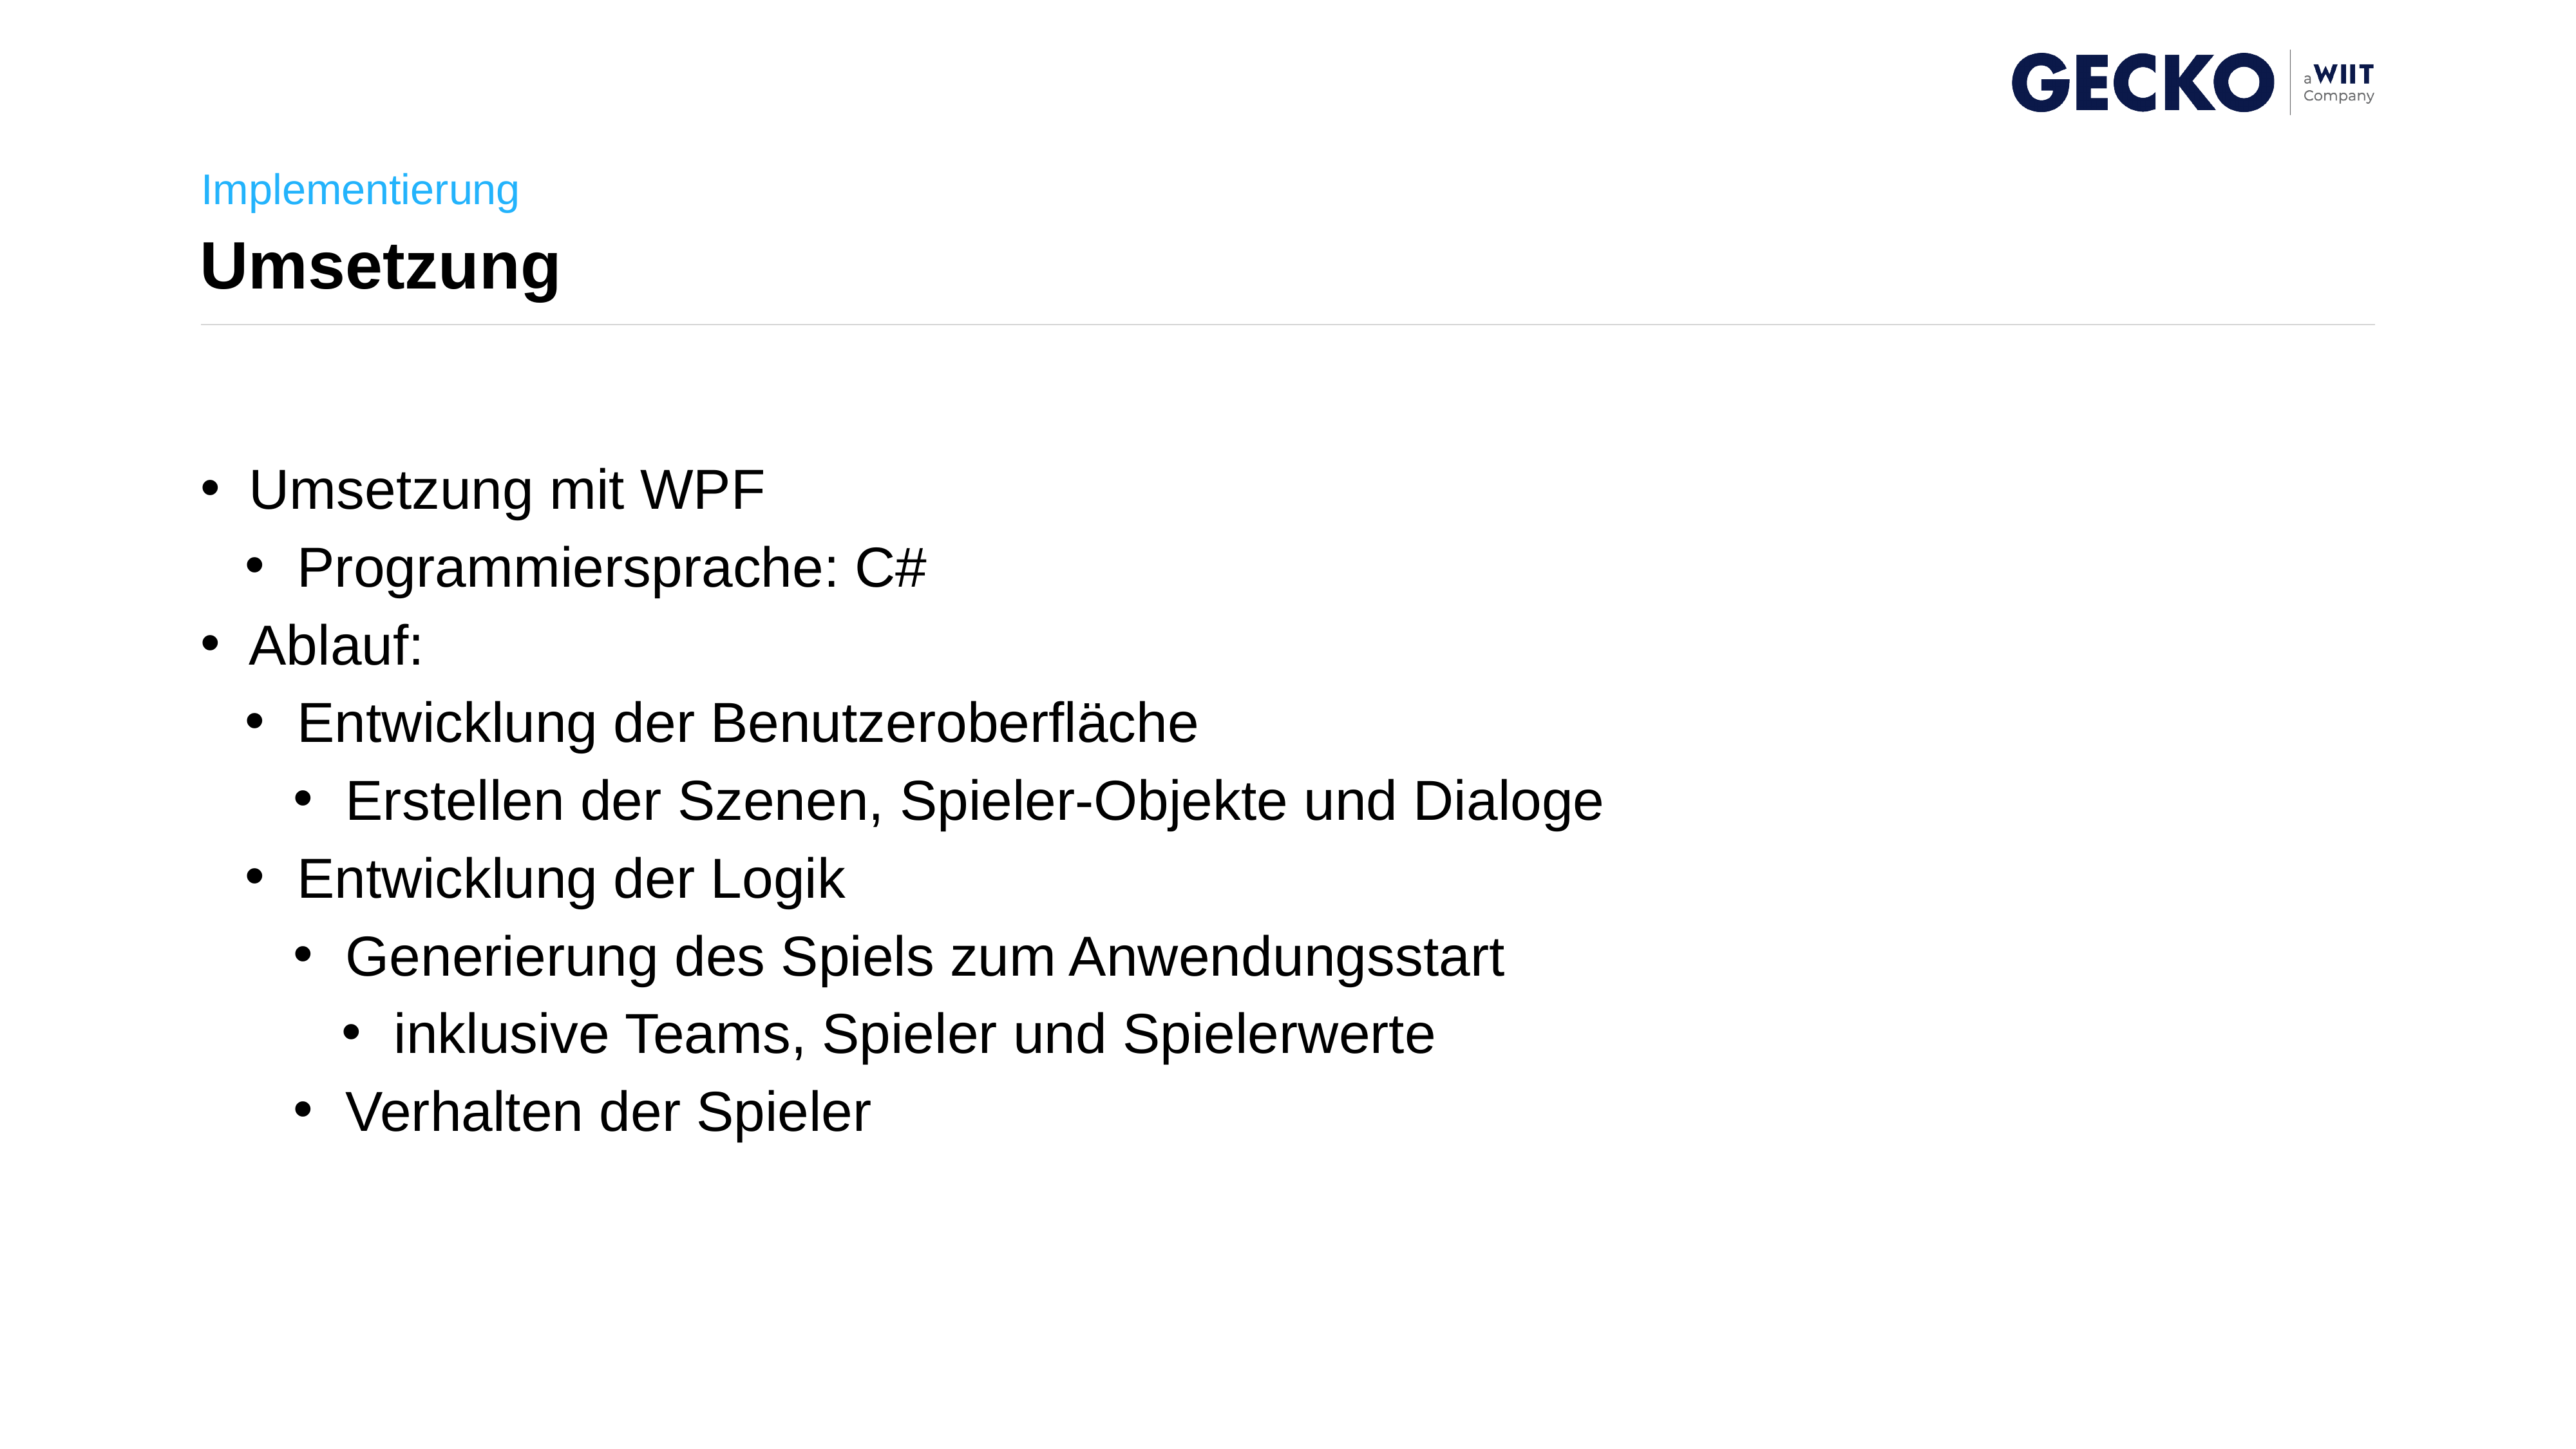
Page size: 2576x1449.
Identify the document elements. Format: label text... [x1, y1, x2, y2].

list Implementierung [201, 161, 938, 992]
picture [2012, 50, 2374, 115]
list Umsetzung [938, 222, 1782, 442]
list Umsetzung mit WPF Programmiersprache: C# Ablauf: Entwicklung der Benutzeroberfläche Erstellen der Szenen, Spieler-Objekte und Dialoge Entwicklung der Logik Generierung des Spiels zum Anwendungsstart inklusive Teams, Spieler und Spielerwerte Verhalten der Spieler [200, 442, 2374, 1274]
